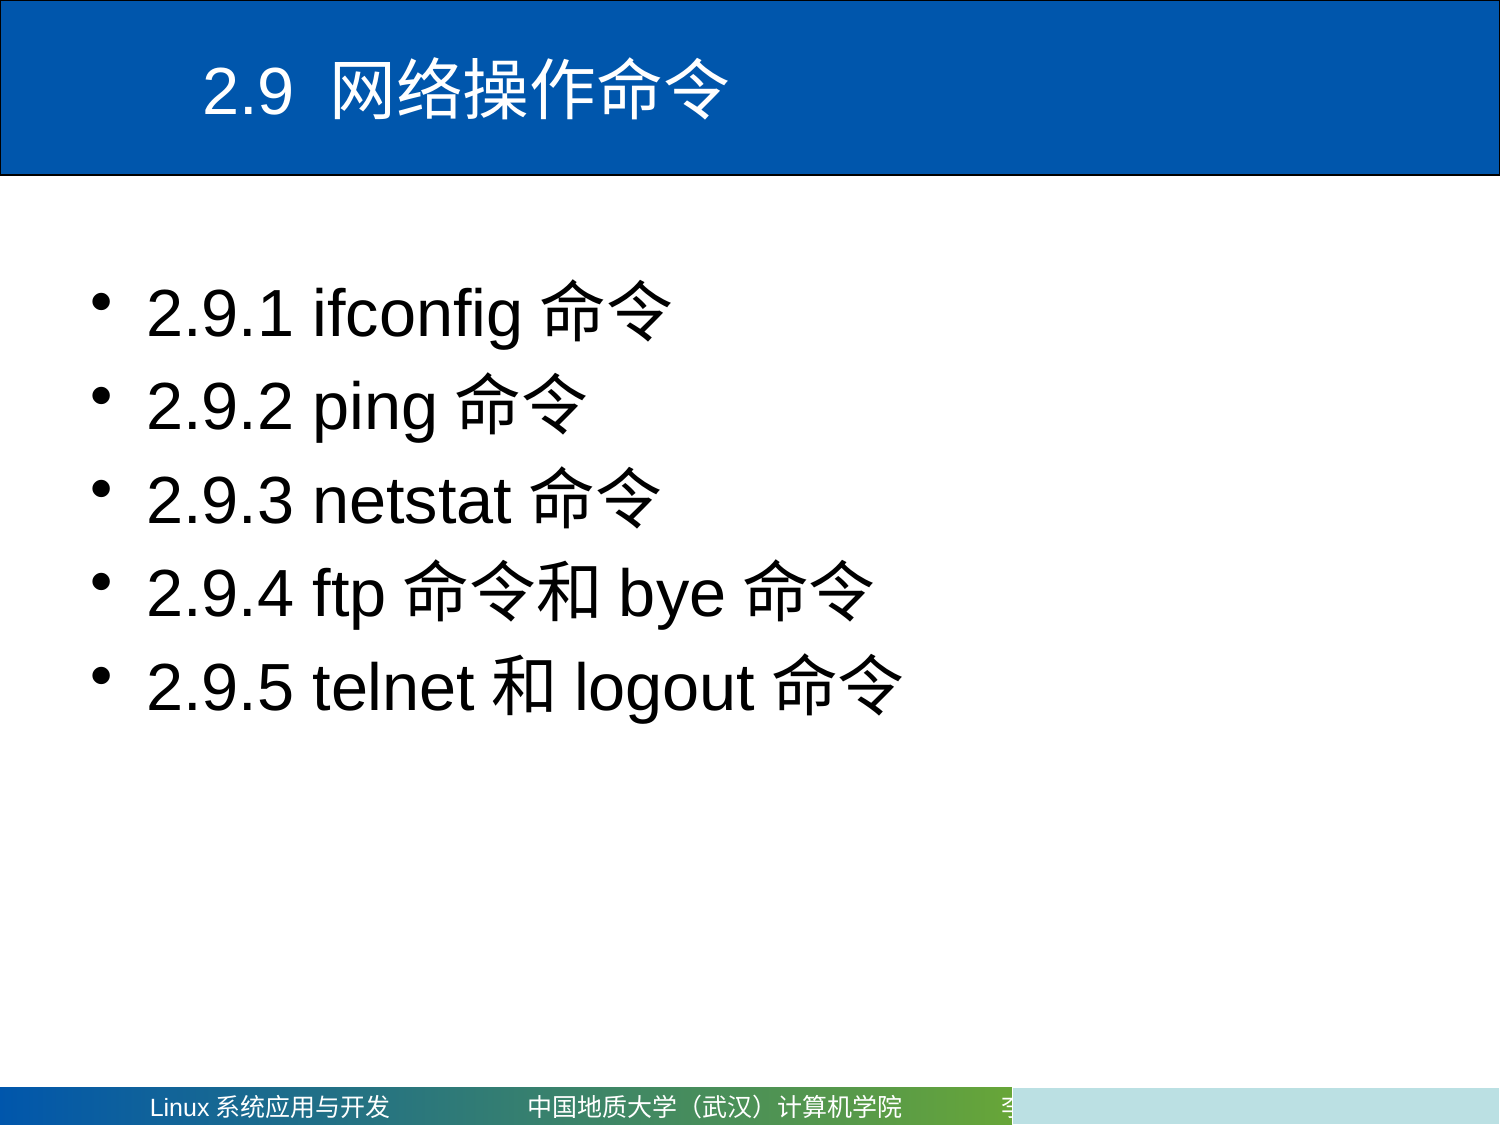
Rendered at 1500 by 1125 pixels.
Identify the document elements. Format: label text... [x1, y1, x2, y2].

title 2.9 网络操作命令 [187, 12, 1500, 163]
list 2.9.1 ifconfig命令 2.9.2 ping命令 2.9.3 netstat命令 2.9.4 ftp命令和bye命令 2.9.5 telnet和logout命令 [75, 262, 1425, 1005]
